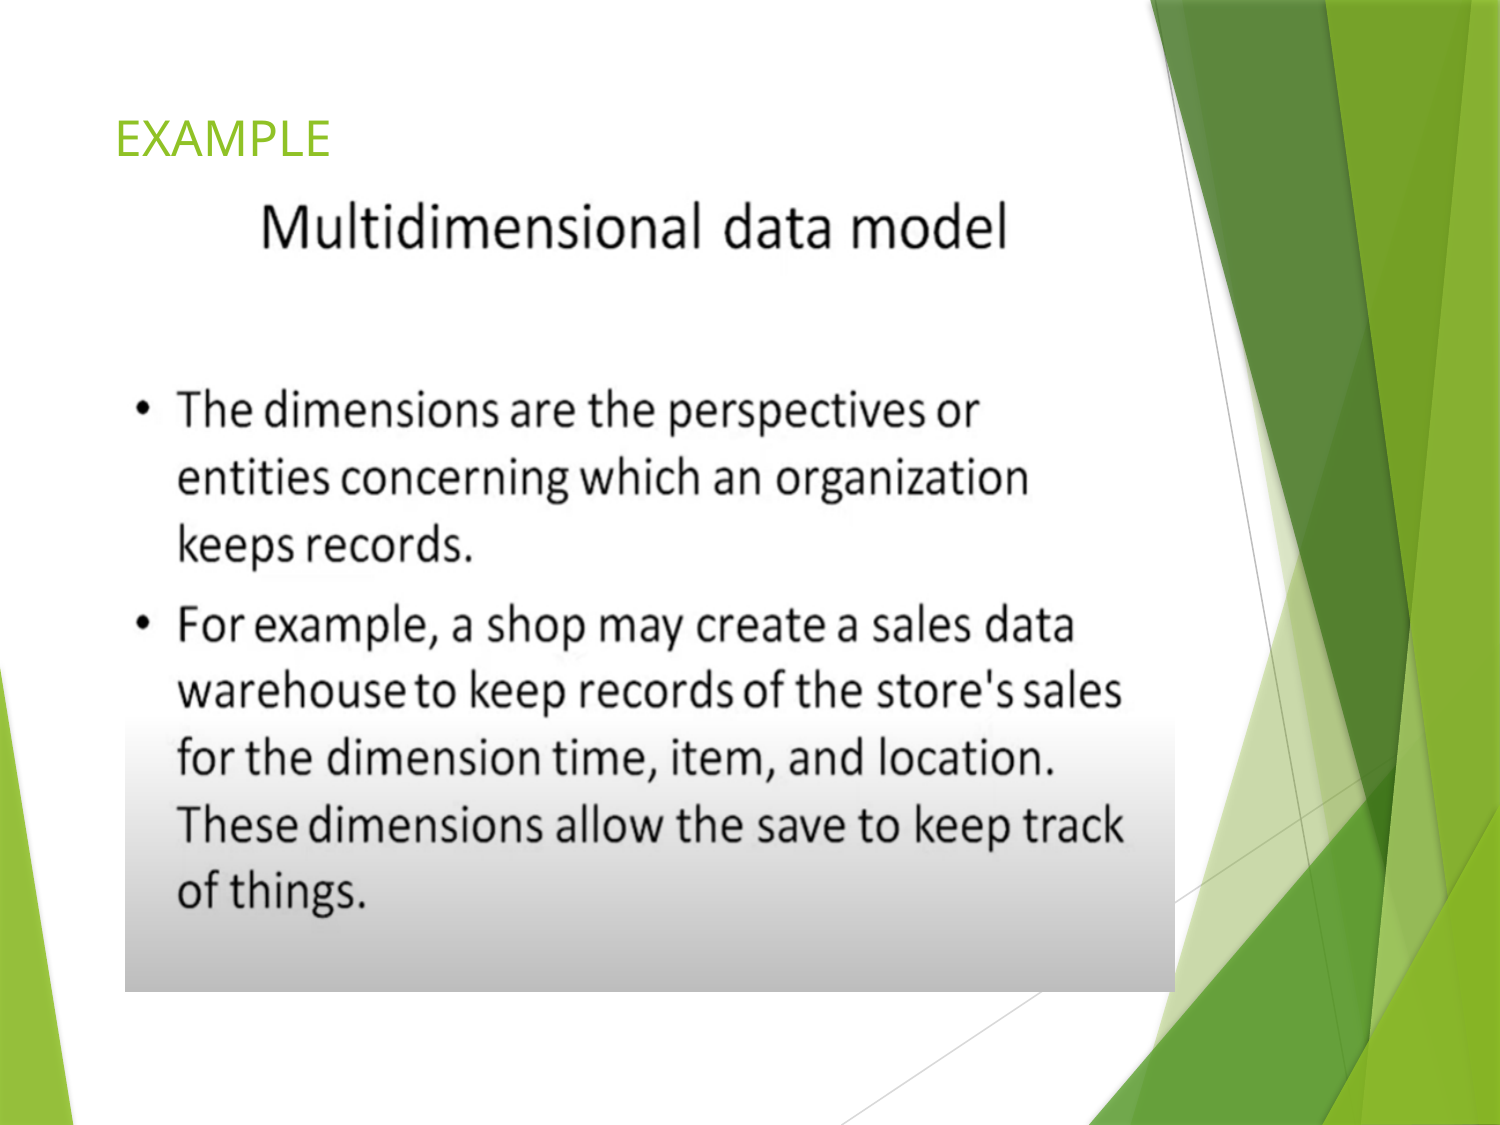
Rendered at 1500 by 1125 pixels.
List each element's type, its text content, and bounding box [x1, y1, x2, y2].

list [124, 186, 1176, 992]
title EXAMPLE [99, 99, 1142, 175]
